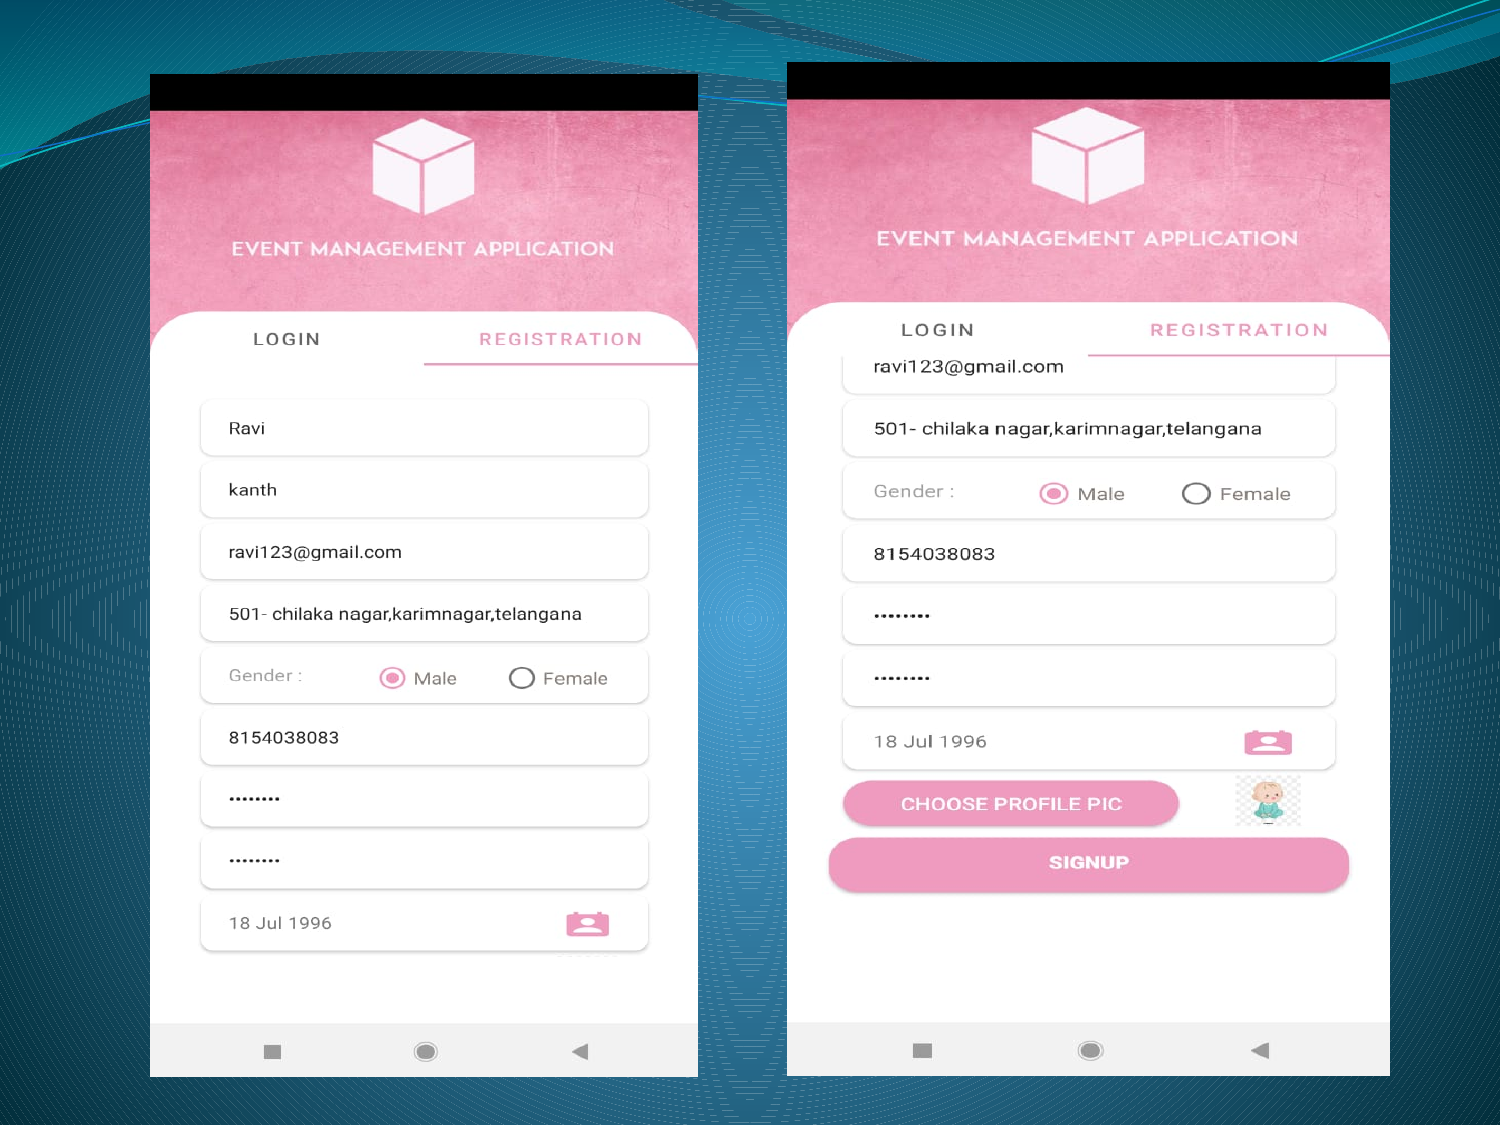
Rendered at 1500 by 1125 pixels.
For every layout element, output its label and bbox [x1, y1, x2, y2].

picture [787, 62, 1390, 1077]
picture [149, 74, 698, 1077]
